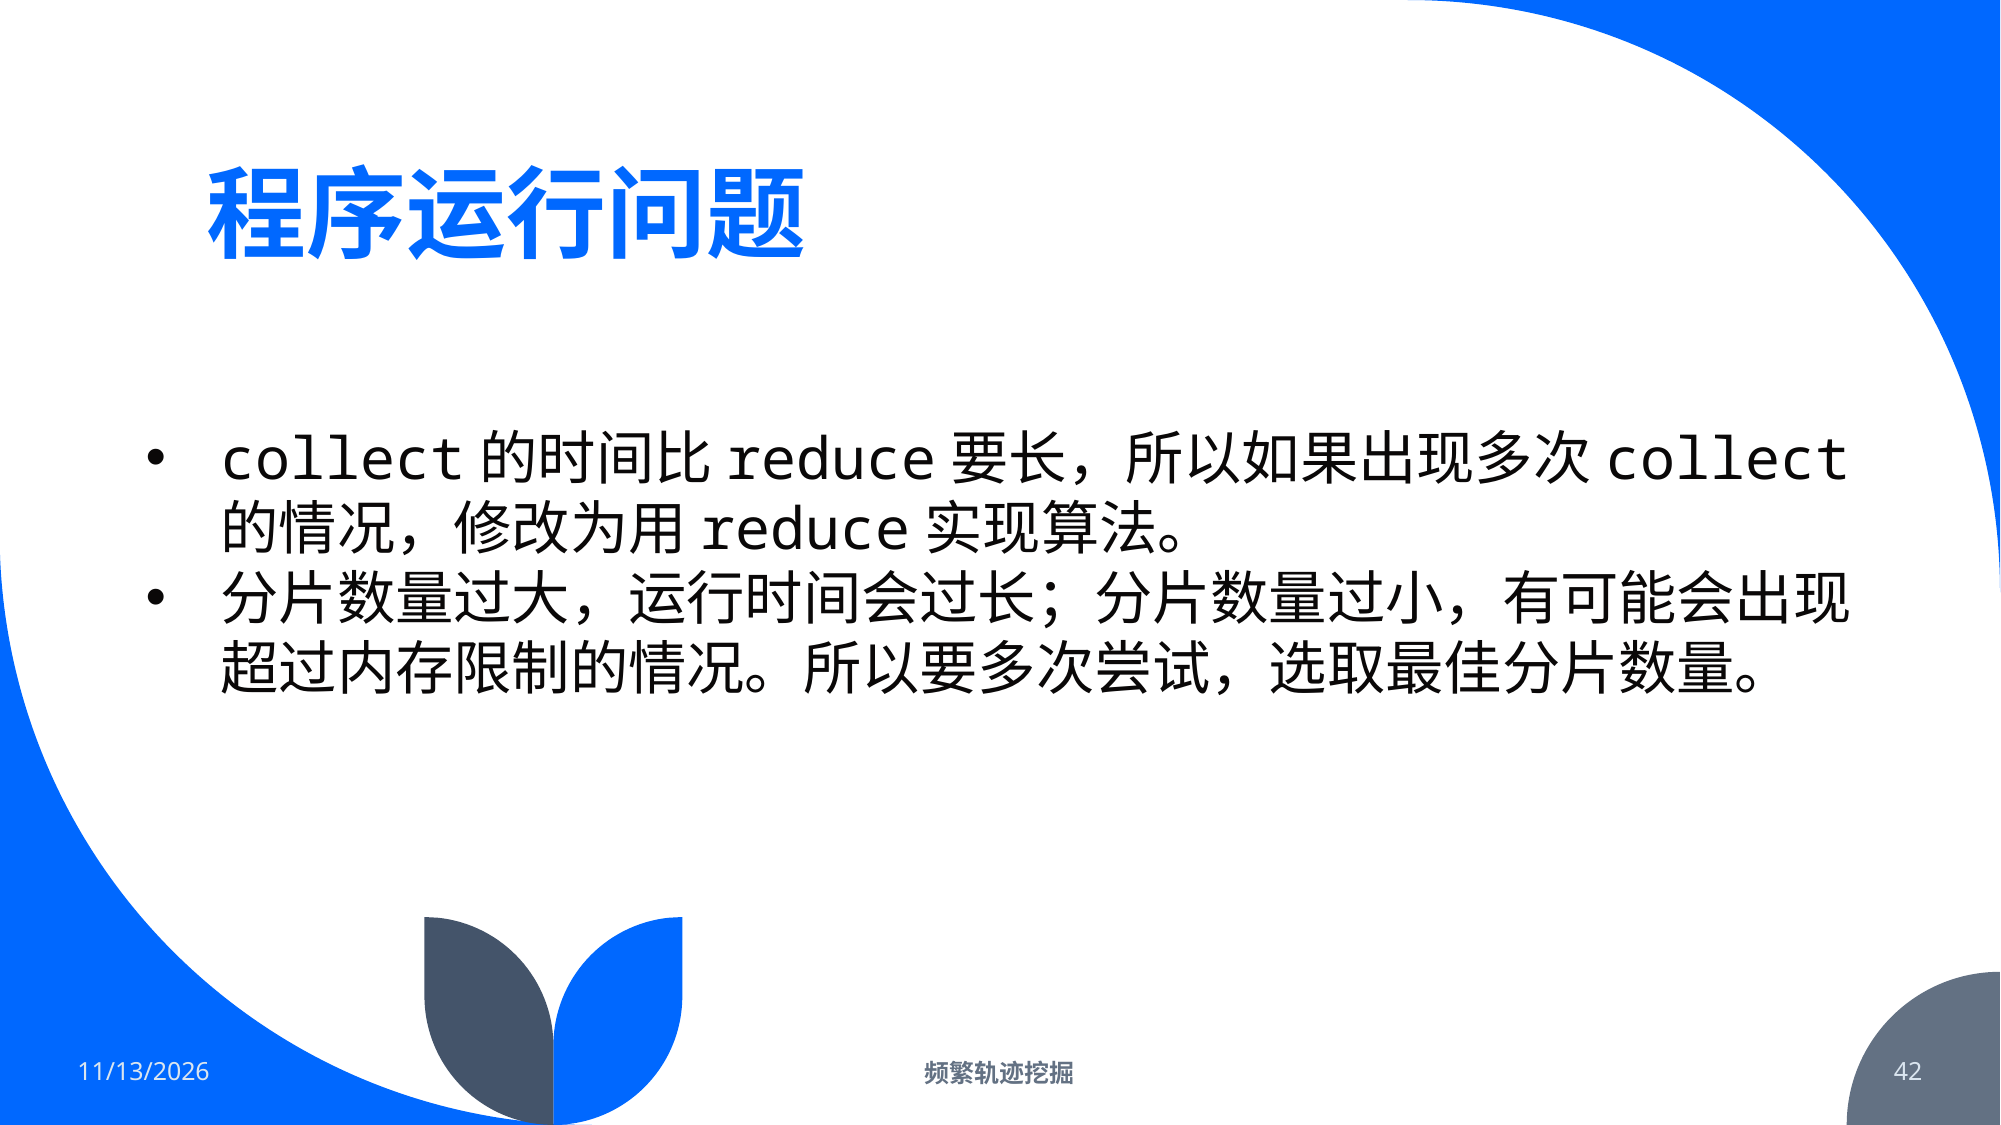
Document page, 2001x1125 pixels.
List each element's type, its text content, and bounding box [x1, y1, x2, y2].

footer 频繁轨迹挖掘 [662, 1042, 1338, 1103]
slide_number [62, 1042, 353, 1103]
title 程序运行问题 [191, 62, 1796, 280]
slide_number 42 [1665, 1042, 1938, 1103]
text_box collect的时间比reduce要长，所以如果出现多次collect的情况，修改为用reduce实现算法。 分片数量过大，运行时间会过长；分片数量过小，有可能会出现超过内存限制的情况。所以要多次尝试，选取最佳分片数量。 [130, 413, 1888, 709]
